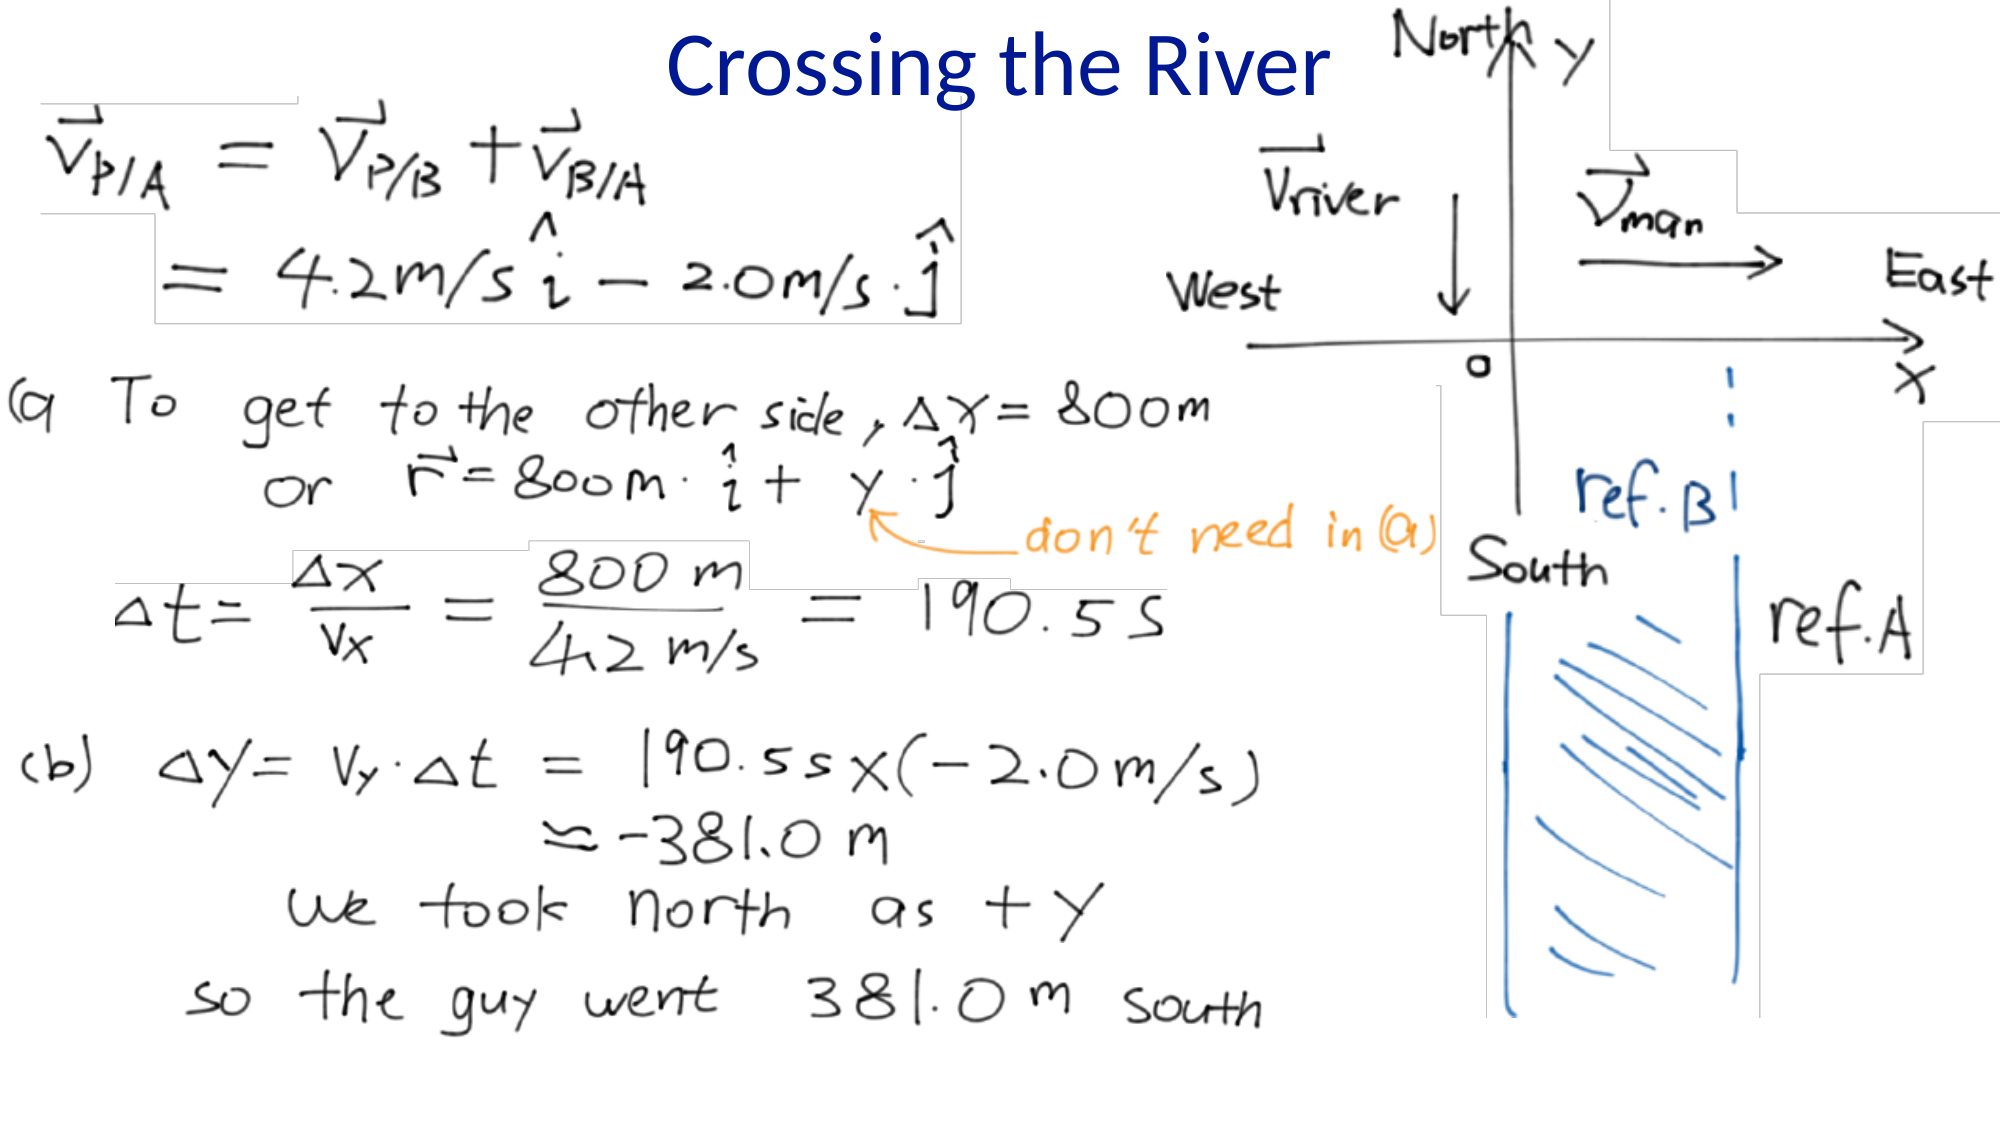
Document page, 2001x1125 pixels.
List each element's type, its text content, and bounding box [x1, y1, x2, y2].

text_box Crossing the River [13, 0, 1166, 131]
picture [40, 96, 1000, 326]
picture [0, 0, 2000, 1038]
